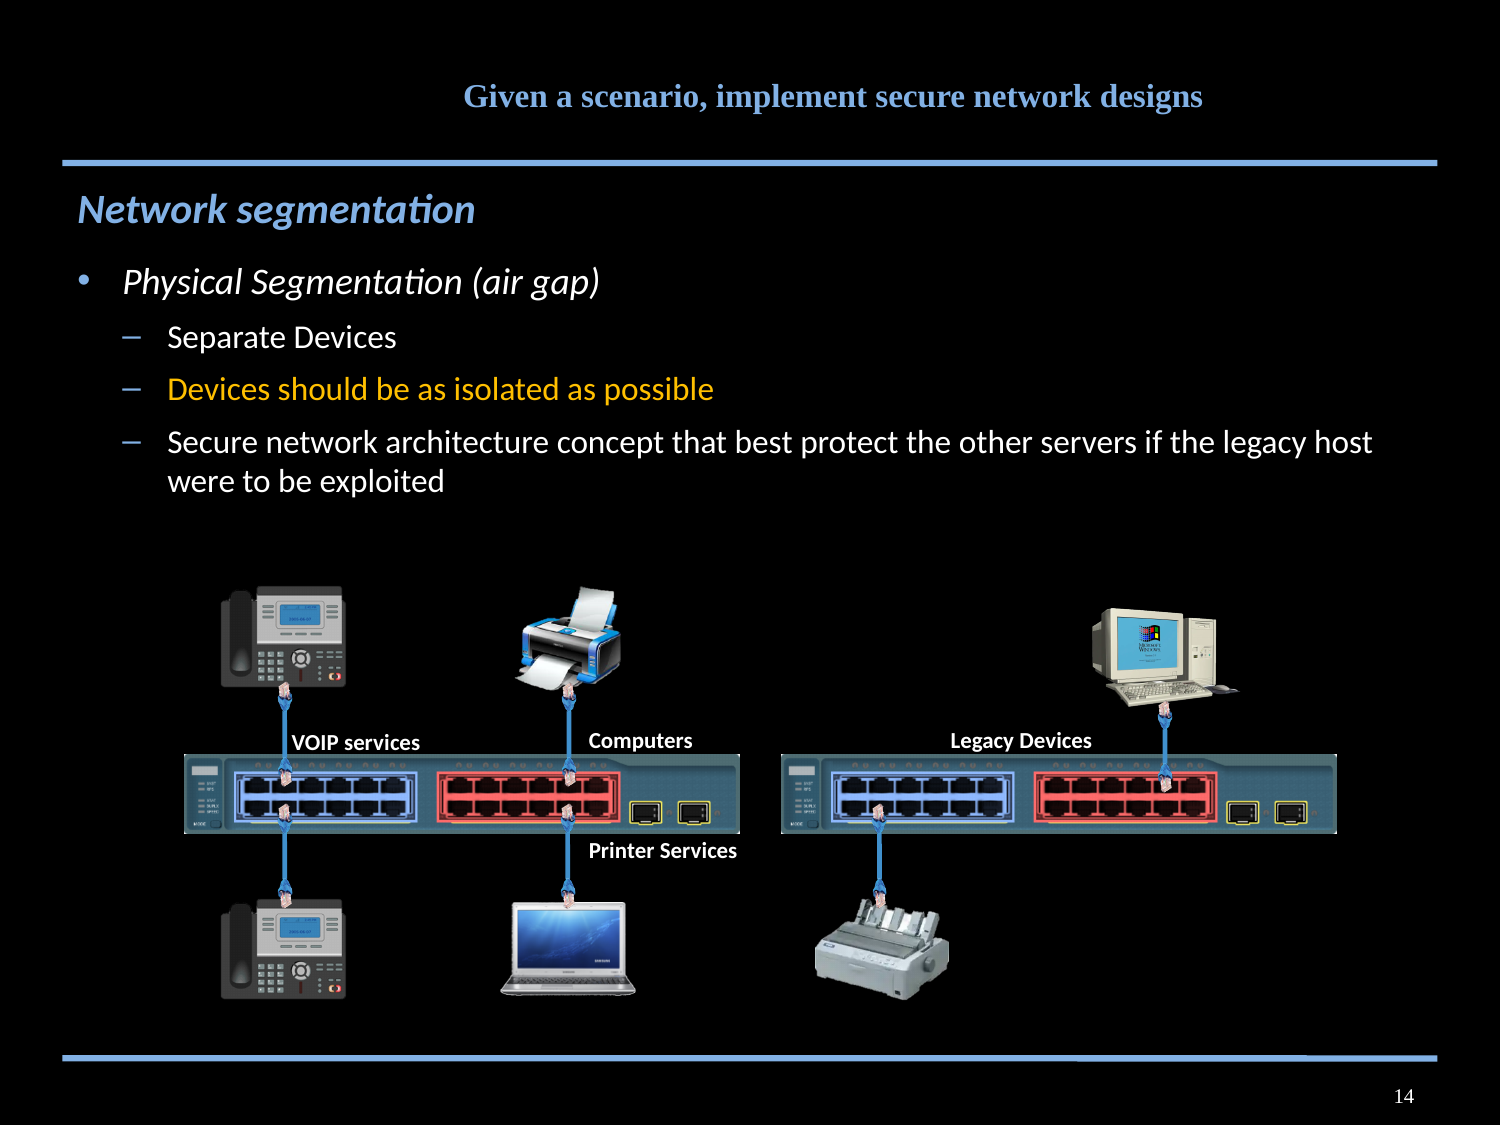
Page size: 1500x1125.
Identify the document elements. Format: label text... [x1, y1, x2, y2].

picture [500, 878, 636, 996]
slide_number 14 [1310, 1070, 1499, 1121]
picture [815, 878, 949, 1002]
picture [1088, 603, 1242, 730]
picture [218, 583, 349, 712]
picture [184, 754, 740, 834]
list Network segmentation Physical Segmentation (air gap) Separate Devices Devices should be as isolated as possible Secure network architecture concept that best protect the other servers if the legacy host were to be exploited [62, 174, 1438, 1050]
text_box VOIP services [288, 720, 436, 754]
text_box Computers Printer Services [573, 718, 753, 871]
text_box Legacy Devices [935, 717, 1113, 754]
picture [513, 586, 623, 712]
picture [218, 878, 349, 1002]
title Given a scenario, implement secure network designs [227, 12, 1440, 175]
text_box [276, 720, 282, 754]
picture [781, 754, 1337, 834]
